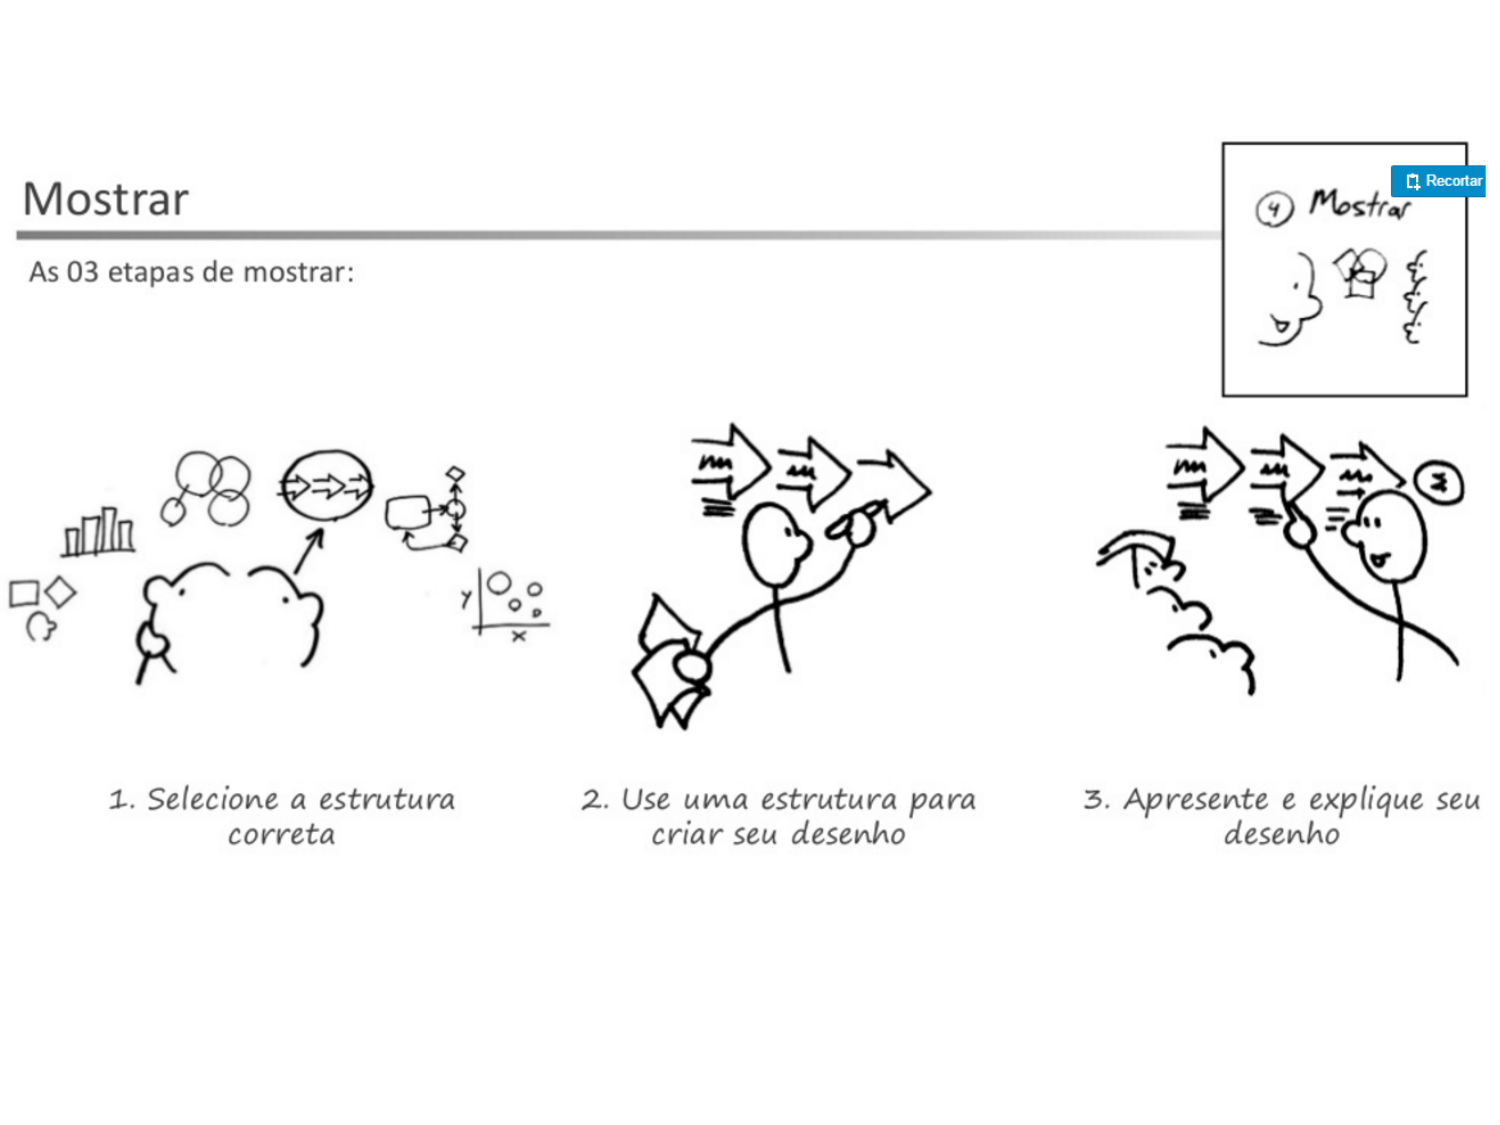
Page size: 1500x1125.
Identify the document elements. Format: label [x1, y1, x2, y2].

picture [1432, 175, 1451, 185]
picture [1407, 174, 1420, 190]
picture [0, 113, 1486, 988]
picture [1453, 176, 1482, 185]
